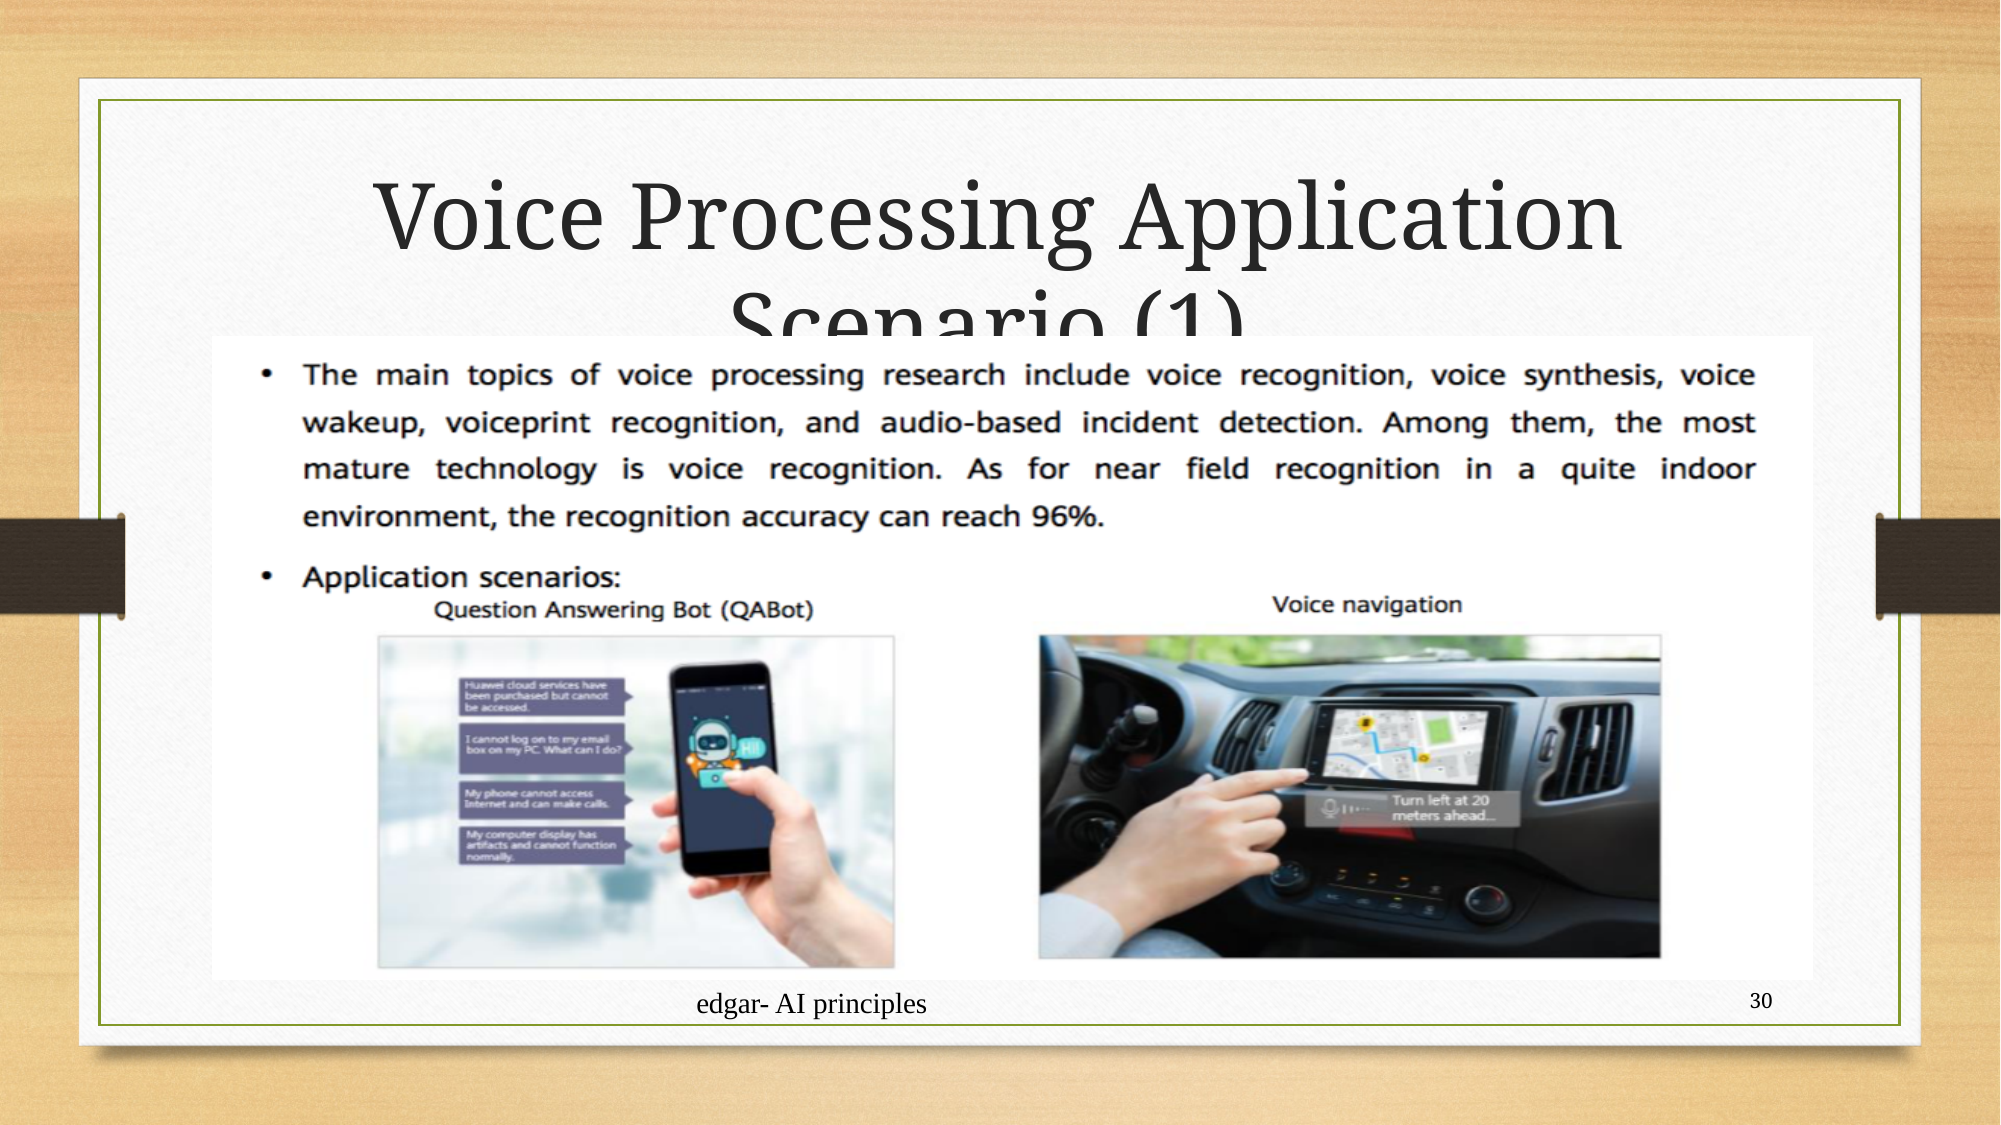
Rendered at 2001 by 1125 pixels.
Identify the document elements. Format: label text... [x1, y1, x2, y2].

title Voice Processing Application Scenario (1) [212, 161, 1788, 335]
footer edgar- AI principles [212, 980, 1411, 1025]
picture [0, 0, 2001, 1125]
slide_number 30 [1698, 980, 1788, 1025]
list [212, 335, 1814, 980]
